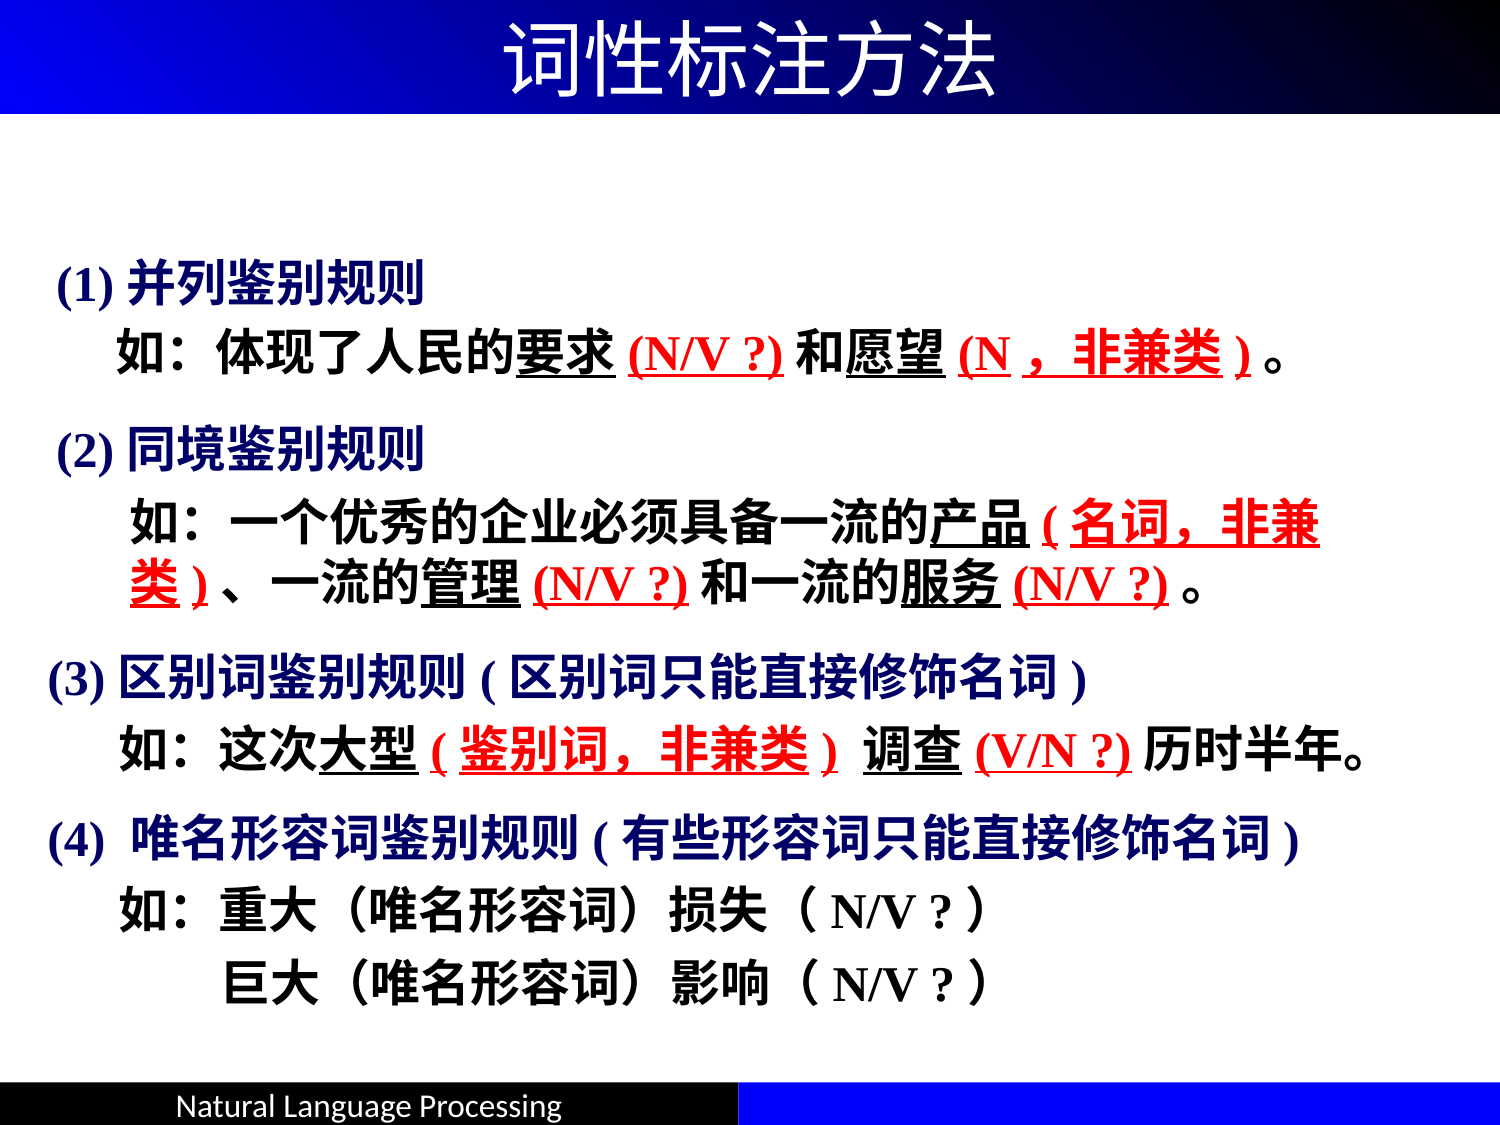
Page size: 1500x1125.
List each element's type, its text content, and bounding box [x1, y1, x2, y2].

text_box (4) 唯名形容词鉴别规则(有些形容词只能直接修饰名词) 如：重大（唯名形容词）损失（N/V ?） 巨大（唯名形容词）影响（N/V ?） [32, 786, 1474, 1019]
text_box (3)区别词鉴别规则(区别词只能直接修饰名词) 如：这次大型(鉴别词，非兼类) 调查(V/N ?)历时半年。 [32, 626, 1445, 786]
title 词性标注方法 [0, 0, 1500, 115]
text_box (1)并列鉴别规则 如：体现了人民的要求(N/V ?)和愿望(N，非兼类)。 (2)同境鉴别规则 如：一个优秀的企业必须具备一流的产品(名词，非兼类)、一流的管理(N/V ?)和一流的服务(N/V ?)。 [41, 243, 1436, 618]
